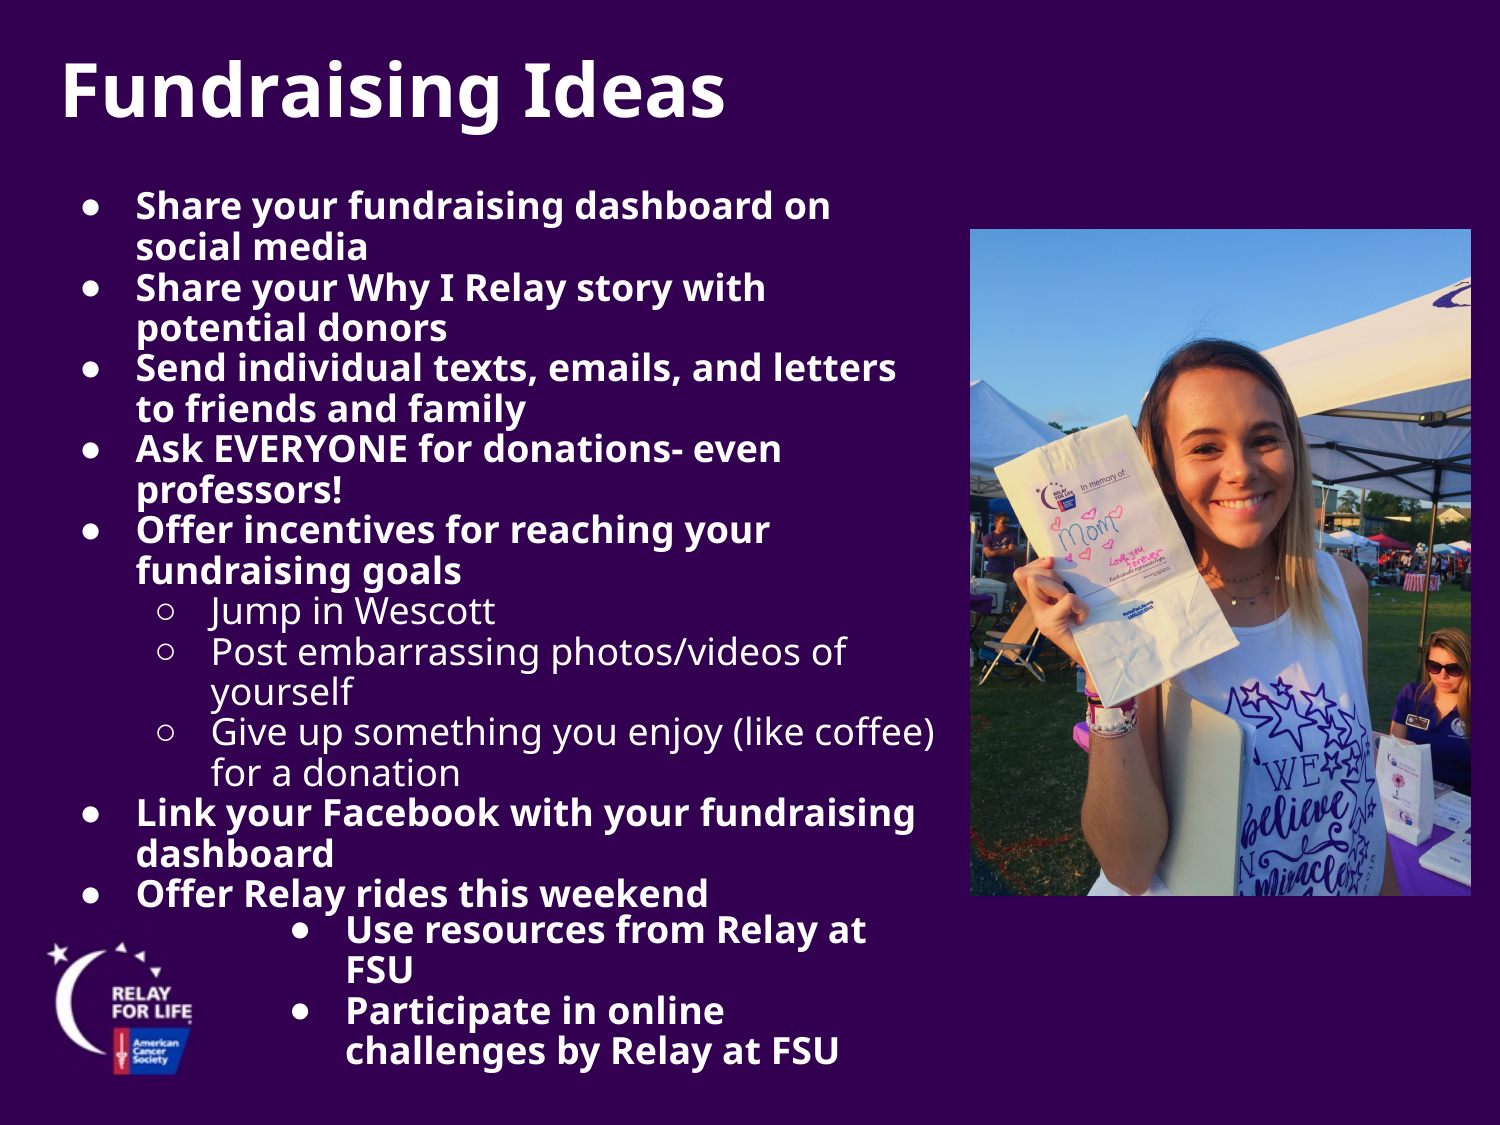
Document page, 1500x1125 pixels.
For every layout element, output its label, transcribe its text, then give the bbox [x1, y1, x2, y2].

list Fundraising Ideas [57, 50, 1040, 138]
text_box Use resources from Relay at FSU Participate in online challenges by Relay at FSU [255, 895, 923, 1061]
picture [0, 0, 1500, 1125]
list Share your fundraising dashboard on social media Share your Why I Relay story with potential donors Send individual texts, emails, and letters to friends and family Ask EVERYONE for donations- even professors! Offer incentives for reaching your fundraising goals Jump in Wescott Post embarrassing photos/videos of yourself Give up something you enjoy (like coffee) for a donation Link your Facebook with your fundraising dashboard Offer Relay rides this weekend [57, 184, 951, 899]
